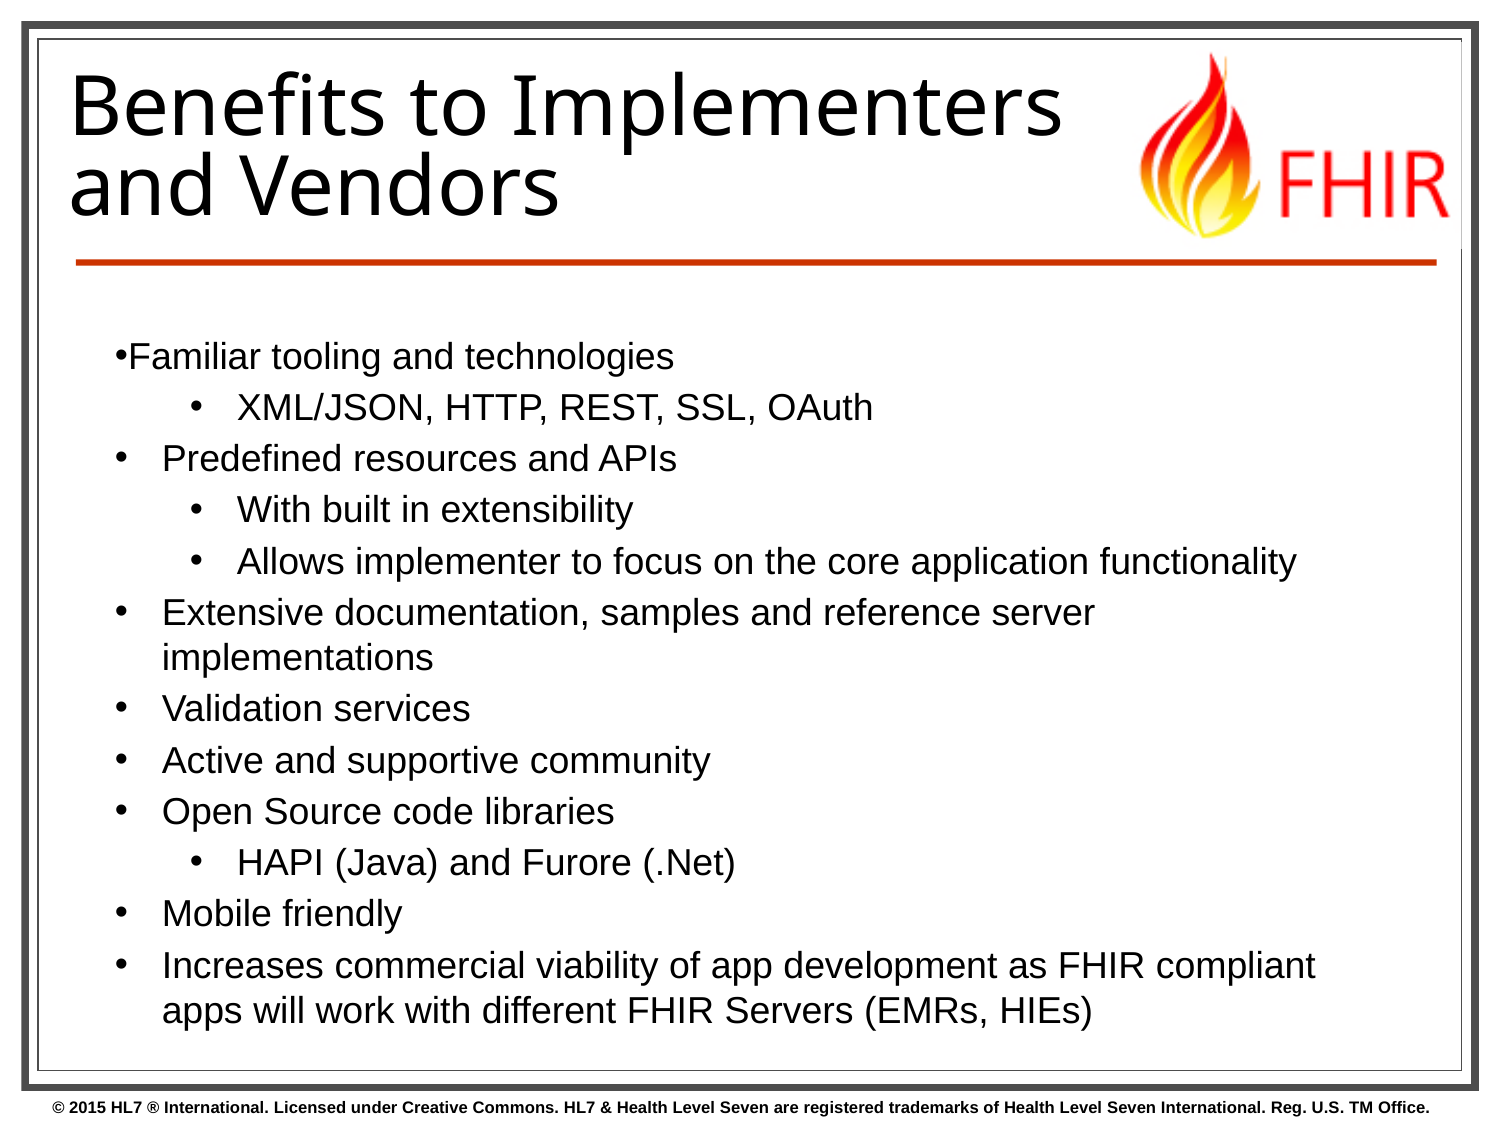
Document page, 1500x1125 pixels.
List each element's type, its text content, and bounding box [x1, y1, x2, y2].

list Familiar tooling and technologies XML/JSON, HTTP, REST, SSL, OAuth Predefined resources and APIs With built in extensibility Allows implementer to focus on the core application functionality Extensive documentation, samples and reference server implementations Validation services Active and supportive community Open Source code libraries HAPI (Java) and Furore (.Net) Mobile friendly Increases commercial viability of app development as FHIR compliant apps will work with different FHIR Servers (EMRs, HIEs) [100, 324, 1384, 837]
picture [1128, 42, 1462, 249]
title Benefits to Implementers and Vendors [53, 54, 1199, 249]
